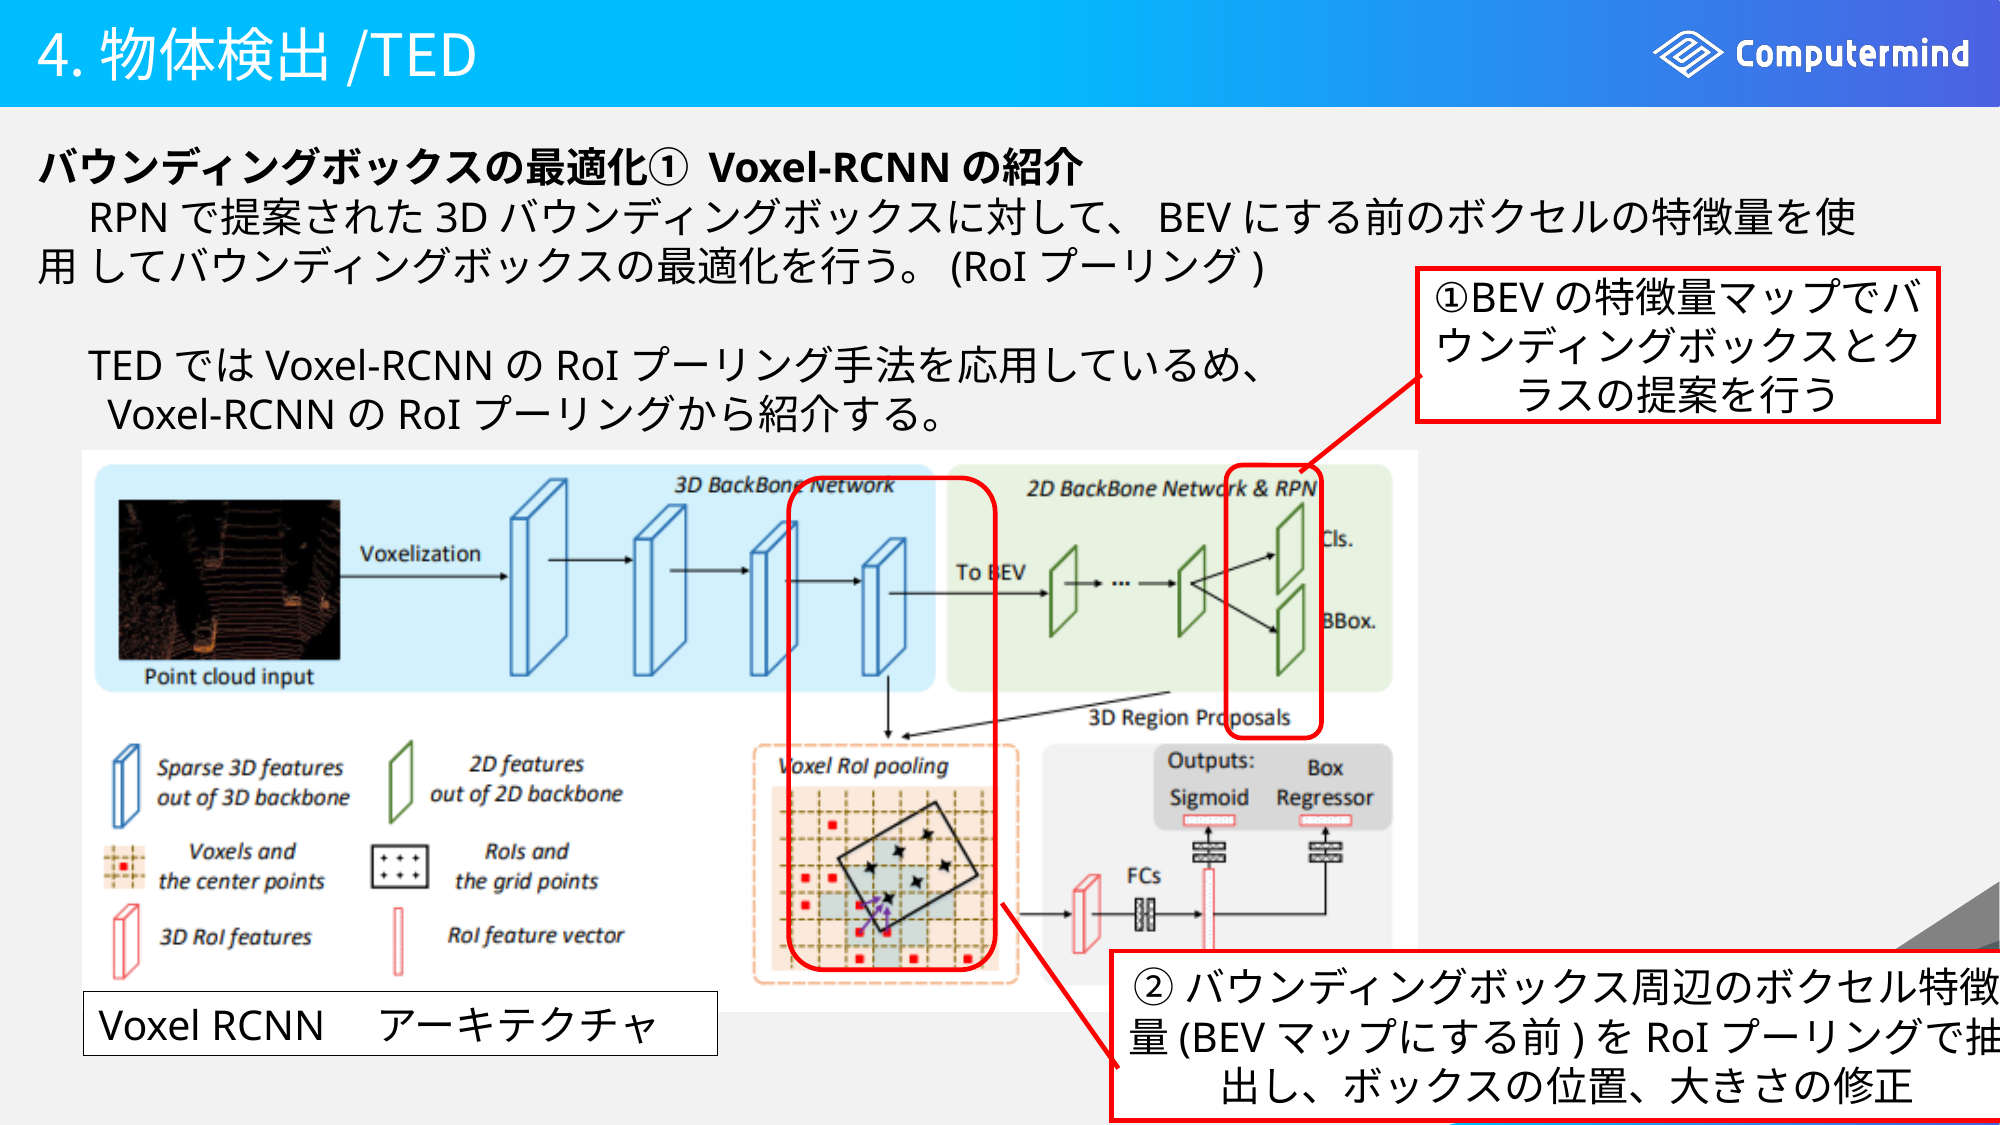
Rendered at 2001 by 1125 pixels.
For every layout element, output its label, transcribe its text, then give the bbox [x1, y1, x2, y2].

picture [1652, 26, 1970, 79]
title 4.物体検出/TED [22, 0, 1626, 107]
text_box バウンディングボックスの最適化① Voxel-RCNNの紹介 RPNで提案された3Dバウンディングボックスに対して、BEVにする前のボクセルの特徴量を使用 してバウンディングボックスの最適化を行う。(RoIプーリング) TEDではVoxel-RCNNのRoIプーリング手法を応用しているめ、 Voxel-RCNNのRoIプーリングから紹介する。 [22, 134, 1879, 642]
picture [82, 450, 1418, 1012]
text_box ②バウンディングボックス周辺のボクセル特徴量(BEVマップにする前)をRoIプーリングで抽出し、ボックスの位置、大きさの修正 [1077, 950, 2000, 1121]
text_box Voxel RCNN アーキテクチャ [83, 1012, 718, 1056]
text_box ①BEVの特徴量マップでバウンディングボックスとクラスの提案を行う [1326, 267, 1939, 450]
